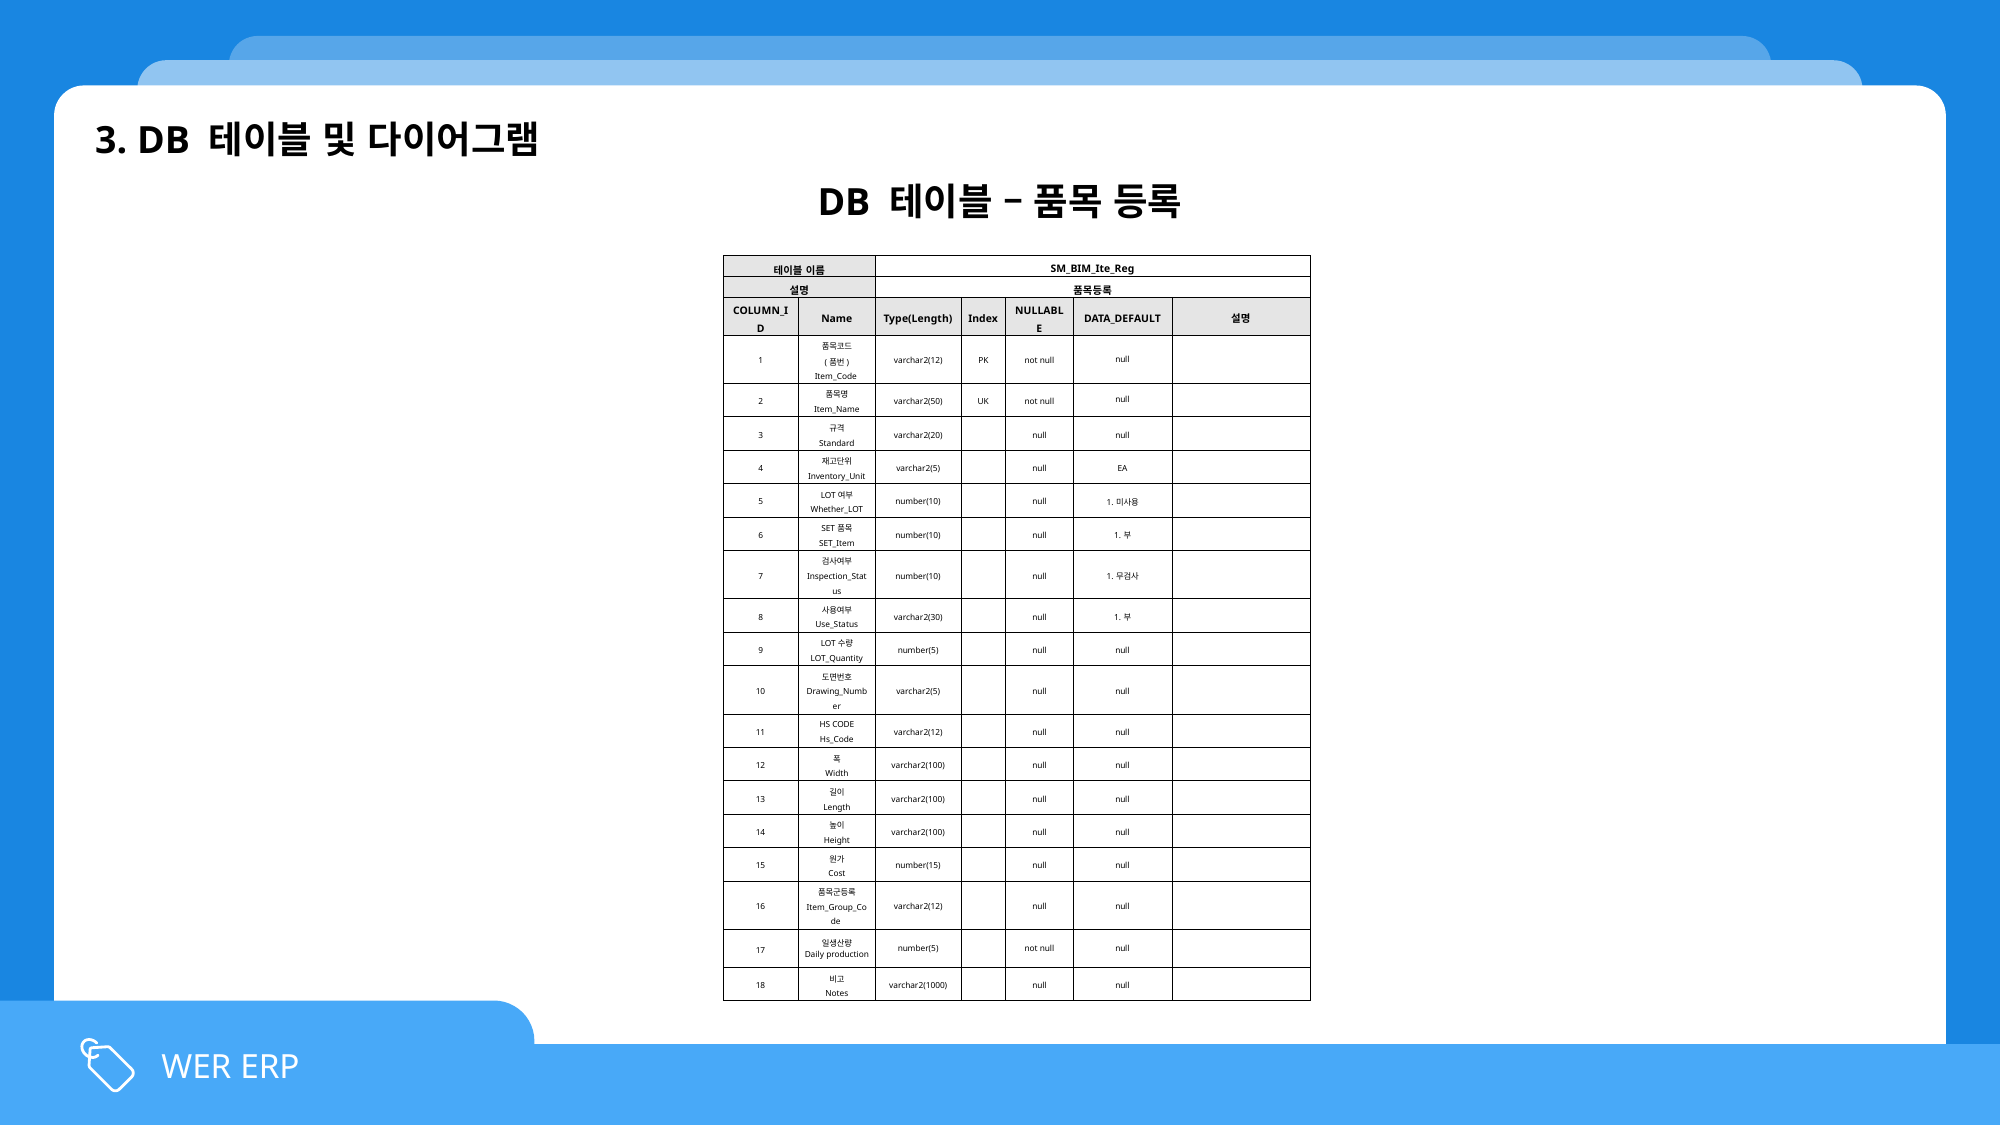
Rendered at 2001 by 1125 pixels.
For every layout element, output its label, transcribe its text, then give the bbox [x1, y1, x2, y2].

table_cell LOT여부 Whether_LOT [799, 484, 875, 517]
table_cell [962, 666, 1005, 714]
table_cell [962, 968, 1005, 1000]
table_cell varchar2(12) [876, 336, 961, 383]
table_cell UK [962, 384, 1005, 416]
table_cell [962, 633, 1005, 665]
table_cell null [1006, 815, 1073, 847]
text_box [228, 34, 1772, 59]
table_cell [962, 748, 1005, 780]
table_cell 도면번호 Drawing_Number [799, 666, 875, 714]
table_cell 일생산량 Daily production [799, 930, 875, 967]
table_cell null [1074, 968, 1172, 1000]
table_cell COLUMN_ID [724, 298, 798, 335]
table_cell 1.부 [1074, 599, 1172, 632]
table_cell varchar2(5) [876, 451, 961, 483]
table_cell [1173, 848, 1310, 881]
table_cell 5 [724, 484, 798, 517]
table_cell number(15) [876, 848, 961, 881]
table_cell not null [1006, 930, 1073, 967]
table_cell number(10) [876, 551, 961, 598]
table_cell number(5) [876, 633, 961, 665]
table_cell 품목등록 [876, 277, 1310, 297]
table_cell [962, 417, 1005, 450]
table_cell 1.부 [1074, 518, 1172, 550]
table_cell [962, 551, 1005, 598]
table_cell null [1006, 715, 1073, 747]
table_cell [1173, 599, 1310, 632]
table_cell 10 [724, 666, 798, 714]
table_cell LOT수량 LOT_Quantity [799, 633, 875, 665]
table_cell 검사여부 Inspection_Status [799, 551, 875, 598]
table_cell 품목코드 (품번) Item_Code [799, 336, 875, 383]
table_cell null [1006, 551, 1073, 598]
table_cell 사용여부 Use_Status [799, 599, 875, 632]
table_cell [962, 781, 1005, 814]
table_cell 2 [724, 384, 798, 416]
table_cell Name [799, 298, 875, 335]
text_box 3. DB 테이블 및 다이어그램 [80, 108, 604, 169]
table_cell null [1006, 451, 1073, 483]
table_cell [1173, 930, 1310, 967]
table_cell 15 [724, 848, 798, 881]
table_cell varchar2(1000) [876, 968, 961, 1000]
table_cell [1173, 417, 1310, 450]
table_cell [962, 930, 1005, 967]
table_cell 3 [724, 417, 798, 450]
table_cell 4 [724, 451, 798, 483]
text_box DB 테이블 – 품목 등록 [738, 170, 1262, 231]
table_cell 규격 Standard [799, 417, 875, 450]
table_cell [1173, 748, 1310, 780]
table_cell null [1006, 882, 1073, 929]
table_cell [1173, 715, 1310, 747]
table_cell [1173, 551, 1310, 598]
text_box [136, 59, 1864, 84]
table_cell EA [1074, 451, 1172, 483]
table_cell varchar2(100) [876, 815, 961, 847]
table_cell DATA_DEFAULT [1074, 298, 1172, 335]
table_cell null [1074, 815, 1172, 847]
table_cell SET품목 SET_Item [799, 518, 875, 550]
table_cell null [1006, 848, 1073, 881]
table_cell 1.미사용 [1074, 484, 1172, 517]
table_cell 18 [724, 968, 798, 1000]
table_cell null [1006, 484, 1073, 517]
table_cell 비고 Notes [799, 968, 875, 1000]
table_cell not null [1006, 336, 1073, 383]
table_cell null [1006, 781, 1073, 814]
table_cell HS CODE Hs_Code [799, 715, 875, 747]
table_cell 폭 Width [799, 748, 875, 780]
table_cell null [1074, 848, 1172, 881]
table_cell [1173, 666, 1310, 714]
table_cell varchar2(30) [876, 599, 961, 632]
table_cell 11 [724, 715, 798, 747]
table_cell [962, 451, 1005, 483]
table_cell 1 [724, 336, 798, 383]
table_cell null [1006, 518, 1073, 550]
table_cell 7 [724, 551, 798, 598]
table_cell null [1006, 748, 1073, 780]
table_cell 12 [724, 748, 798, 780]
table_cell PK [962, 336, 1005, 383]
table_cell null [1006, 968, 1073, 1000]
table_cell [1173, 484, 1310, 517]
table_cell NULLABLE [1006, 298, 1073, 335]
table_cell varchar2(100) [876, 748, 961, 780]
table_cell 품목군등록 Item_Group_Code [799, 882, 875, 929]
table_cell varchar2(20) [876, 417, 961, 450]
table_cell [1173, 781, 1310, 814]
table_cell [1173, 518, 1310, 550]
table_cell [962, 848, 1005, 881]
table_cell 원가 Cost [799, 848, 875, 881]
table_cell [1173, 882, 1310, 929]
table_cell null [1074, 417, 1172, 450]
table_cell 재고단위 Inventory_Unit [799, 451, 875, 483]
table_cell null [1074, 715, 1172, 747]
table_cell 길이 Length [799, 781, 875, 814]
table_cell varchar2(12) [876, 882, 961, 929]
table_cell null [1074, 781, 1172, 814]
table_cell not null [1006, 384, 1073, 416]
text_box [53, 84, 1947, 1000]
table_cell [1173, 815, 1310, 847]
table_cell [1173, 451, 1310, 483]
table_cell 설명 [724, 277, 875, 297]
table_cell null [1074, 633, 1172, 665]
table_cell 1.무검사 [1074, 551, 1172, 598]
table_cell null [1074, 930, 1172, 967]
table_cell 13 [724, 781, 798, 814]
table_cell 설명 [1173, 298, 1310, 335]
table_cell 14 [724, 815, 798, 847]
table_cell varchar2(50) [876, 384, 961, 416]
table_cell null [1074, 336, 1172, 383]
table_cell null [1074, 666, 1172, 714]
table_cell [962, 882, 1005, 929]
table_header 테이블 이름 [724, 256, 875, 276]
table_cell 높이 Height [799, 815, 875, 847]
table_cell Type(Length) [876, 298, 961, 335]
table_cell Index [962, 298, 1005, 335]
table_cell [1173, 633, 1310, 665]
table_cell null [1006, 599, 1073, 632]
table_cell varchar2(5) [876, 666, 961, 714]
table_cell null [1006, 417, 1073, 450]
table_cell 16 [724, 882, 798, 929]
table_cell [962, 518, 1005, 550]
table_cell [962, 715, 1005, 747]
table_cell varchar2(100) [876, 781, 961, 814]
table_cell [1173, 336, 1310, 383]
table_header SM_BIM_Ite_Reg [876, 256, 1310, 276]
table_cell 8 [724, 599, 798, 632]
table_cell [962, 815, 1005, 847]
table_cell null [1074, 384, 1172, 416]
table_cell number(10) [876, 484, 961, 517]
table_cell [962, 484, 1005, 517]
table_cell null [1074, 882, 1172, 929]
table_cell null [1006, 633, 1073, 665]
table_cell 6 [724, 518, 798, 550]
table_cell varchar2(12) [876, 715, 961, 747]
table_cell number(5) [876, 930, 961, 967]
table_cell null [1006, 666, 1073, 714]
table_cell [962, 599, 1005, 632]
table_cell 17 [724, 930, 798, 967]
table_cell null [1074, 748, 1172, 780]
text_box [0, 1000, 2000, 1125]
table_cell number(10) [876, 518, 961, 550]
table_cell 9 [724, 633, 798, 665]
table_cell [1173, 968, 1310, 1000]
table_cell [1173, 384, 1310, 416]
table_cell 품목명 Item_Name [799, 384, 875, 416]
